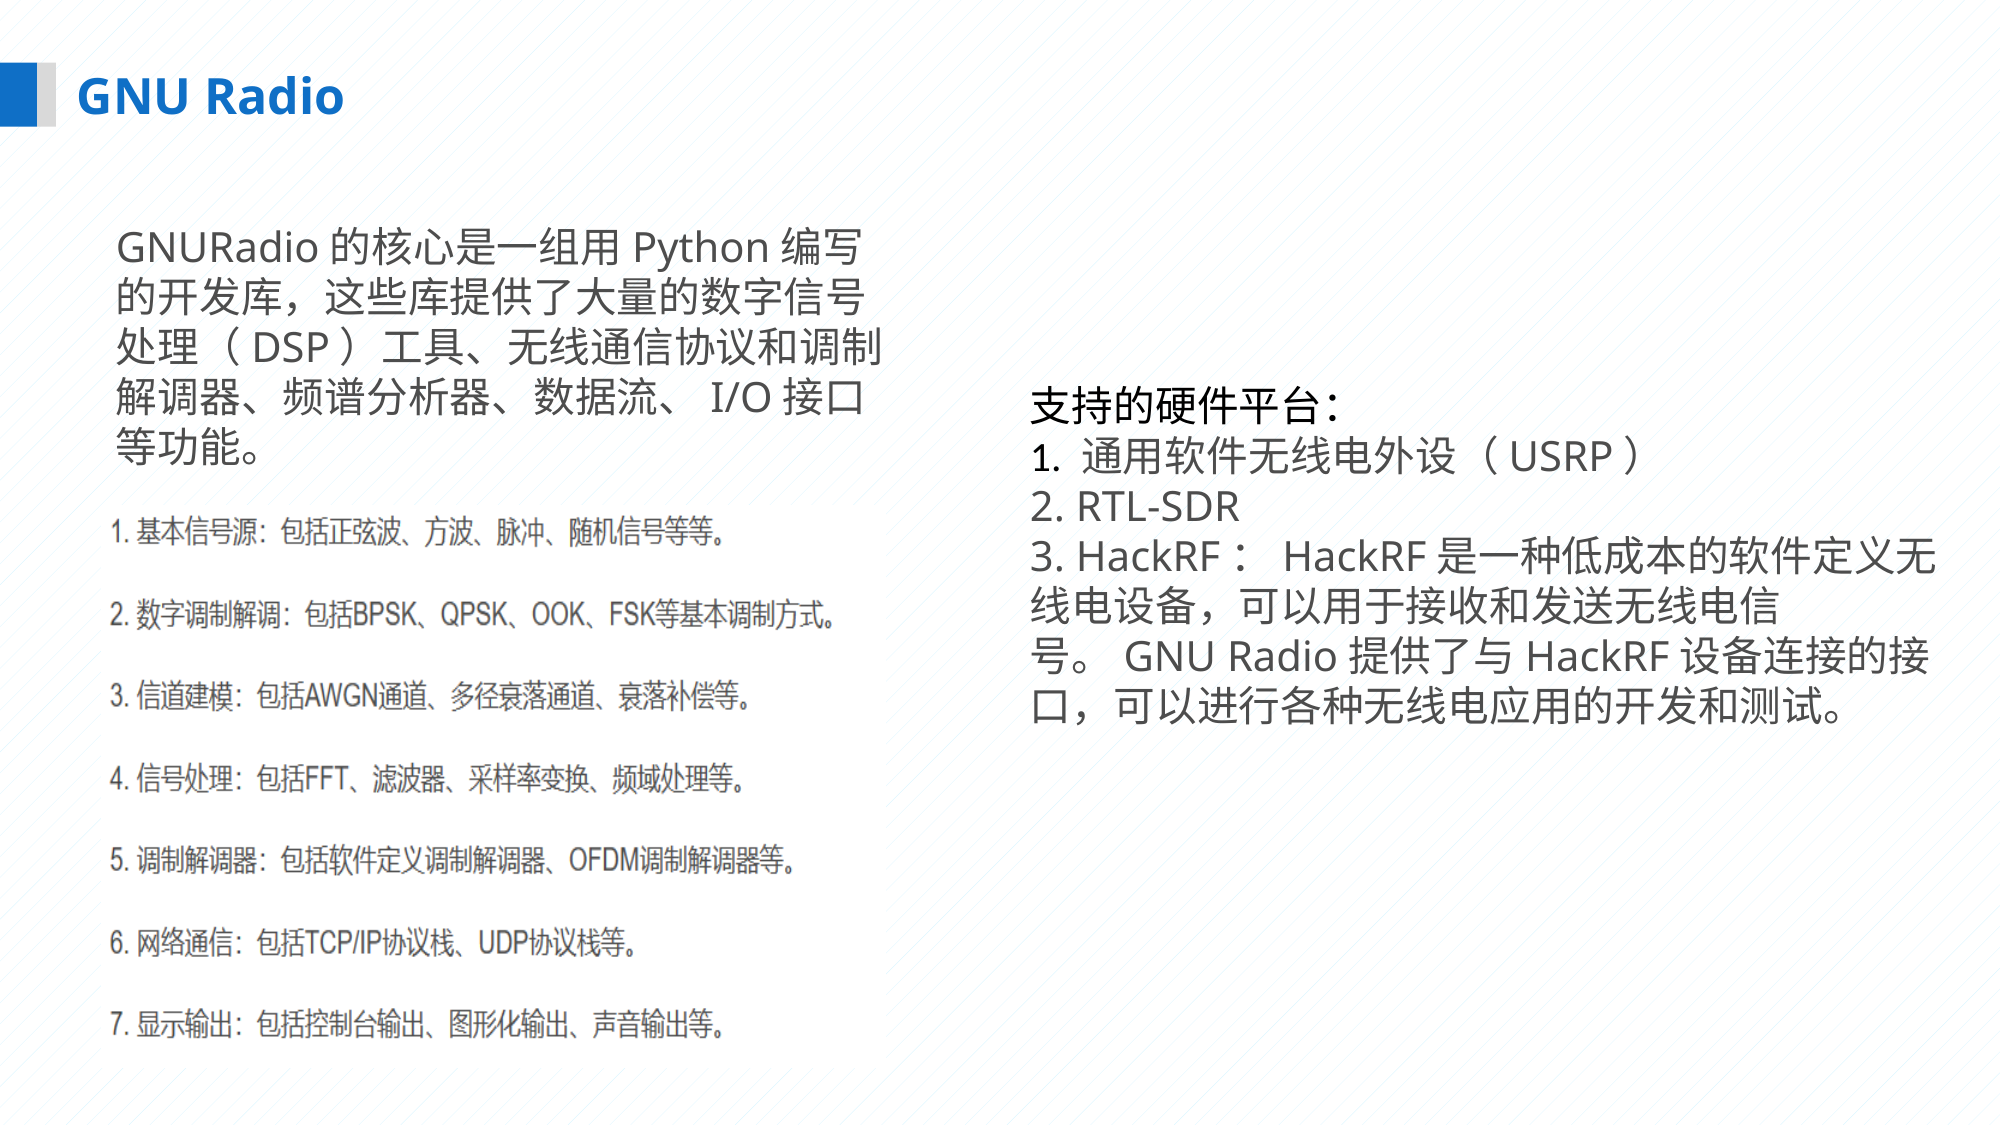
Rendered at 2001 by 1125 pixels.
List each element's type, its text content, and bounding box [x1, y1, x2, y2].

text_box GNURadio的核心是一组用Python编写的开发库，这些库提供了大量的数字信号处理（DSP）工具、无线通信协议和调制解调器、频谱分析器、数据流、I/O接口等功能。 [101, 213, 900, 479]
picture [101, 505, 886, 1068]
text_box 支持的硬件平台： 1. 通用软件无线电外设（USRP） 2. RTL-SDR 3. HackRF：HackRF是一种低成本的软件定义无线电设备，可以用于接收和发送无线电信号。GNU Radio提供了与HackRF设备连接的接口，可以进行各种无线电应用的开发和测试。 [1015, 372, 1978, 788]
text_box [0, 62, 56, 127]
text_box GNU Radio [62, 57, 478, 133]
